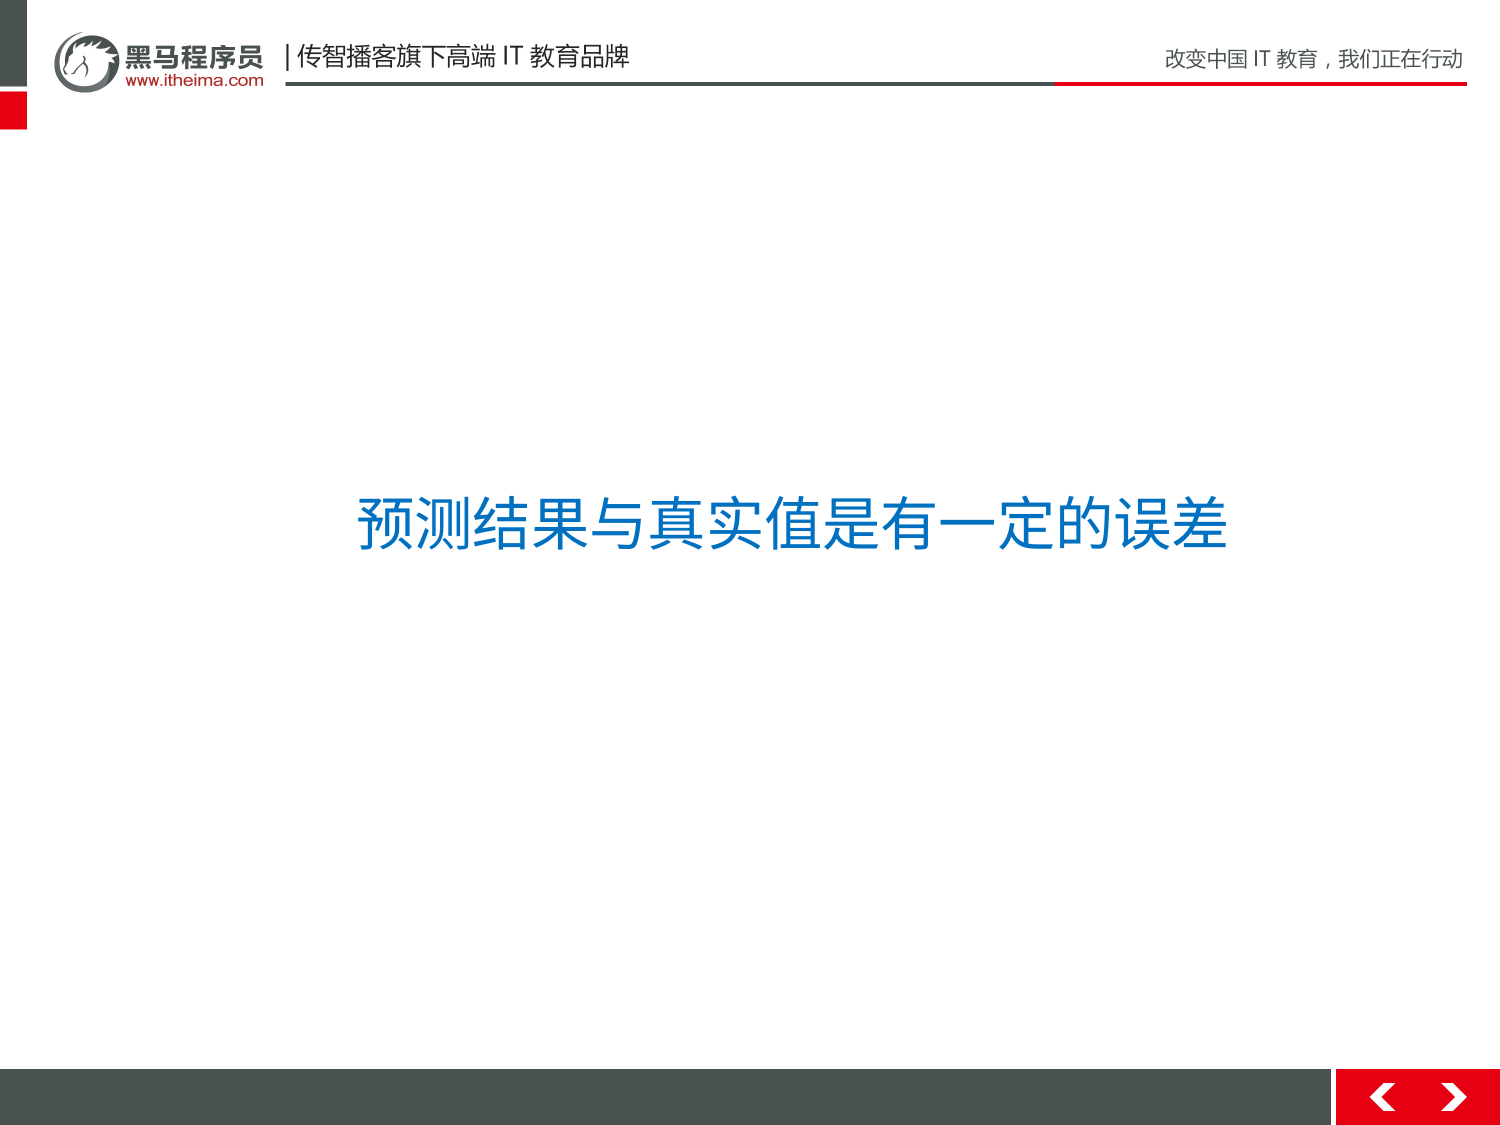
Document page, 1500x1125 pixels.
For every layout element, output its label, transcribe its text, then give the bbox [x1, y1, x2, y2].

picture [0, 0, 1500, 1125]
text_box 预测结果与真实值是有一定的误差 [341, 479, 1246, 565]
